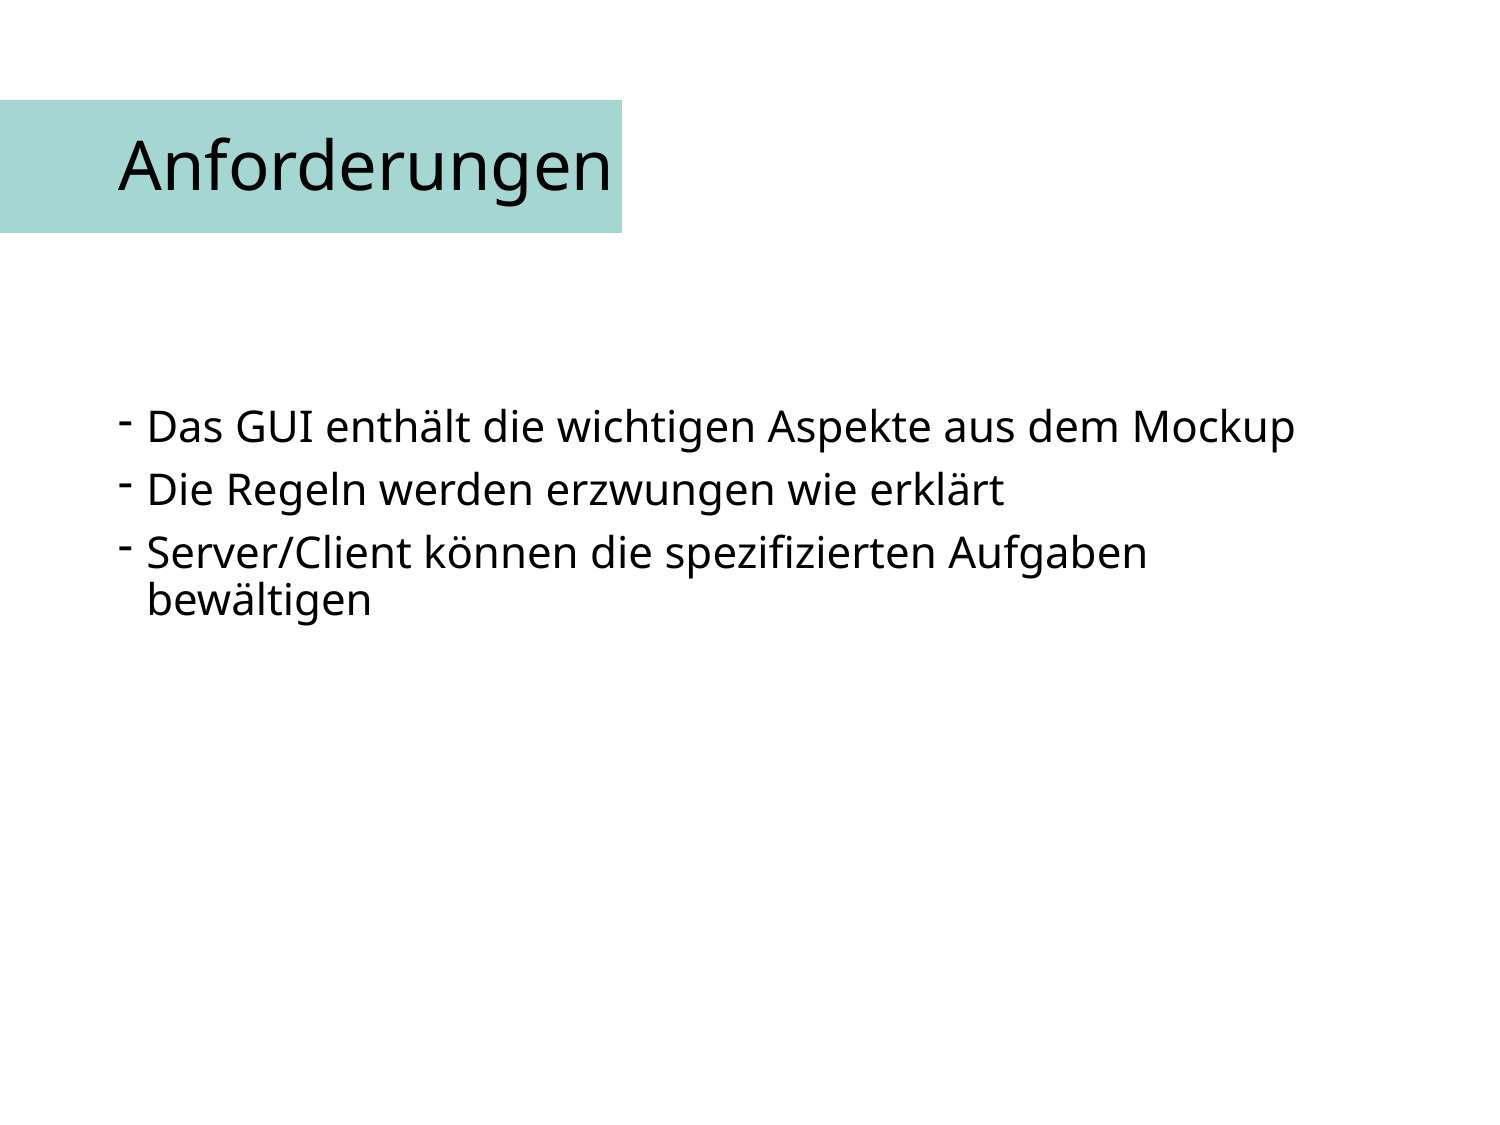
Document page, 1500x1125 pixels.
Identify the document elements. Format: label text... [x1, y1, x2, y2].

text_box [0, 100, 103, 233]
list Das GUI enthält die wichtigen Aspekte aus dem Mockup Die Regeln werden erzwungen wie erklärt Server/Client können die spezifizierten Aufgaben bewältigen [103, 397, 1397, 1014]
title Anforderungen [103, 59, 1397, 278]
